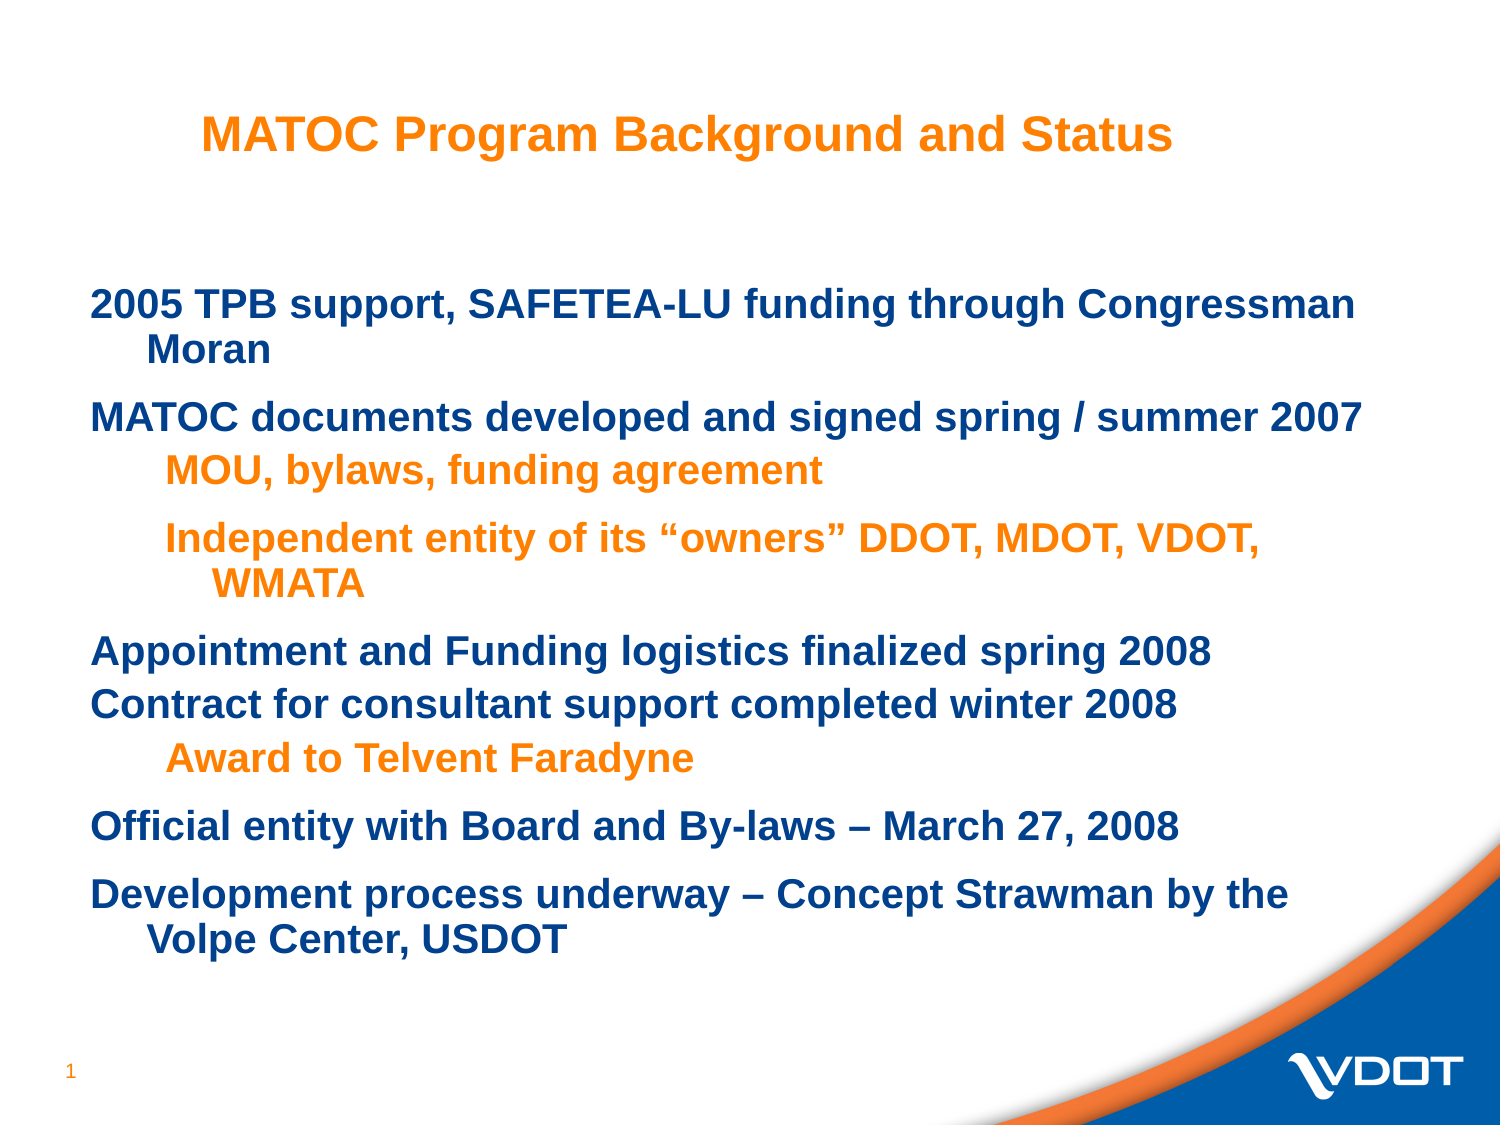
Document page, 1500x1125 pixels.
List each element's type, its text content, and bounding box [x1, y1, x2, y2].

picture [917, 803, 1500, 1125]
slide_number 84 [50, 1050, 188, 1100]
title MATOC Program Background and Status [50, 37, 1325, 225]
list 2005 TPB support, SAFETEA-LU funding through Congressman Moran MATOC documents developed and signed spring / summer 2007 MOU, bylaws, funding agreement Independent entity of its “owners” DDOT, MDOT, VDOT, WMATA Appointment and Funding logistics finalized spring 2008 Contract for consultant support completed winter 2008 Award to Telvent Faradyne Official entity with Board and By-laws – March 27, 2008 Development process underway – Concept Strawman by the Volpe Center, USDOT [75, 275, 1425, 1018]
